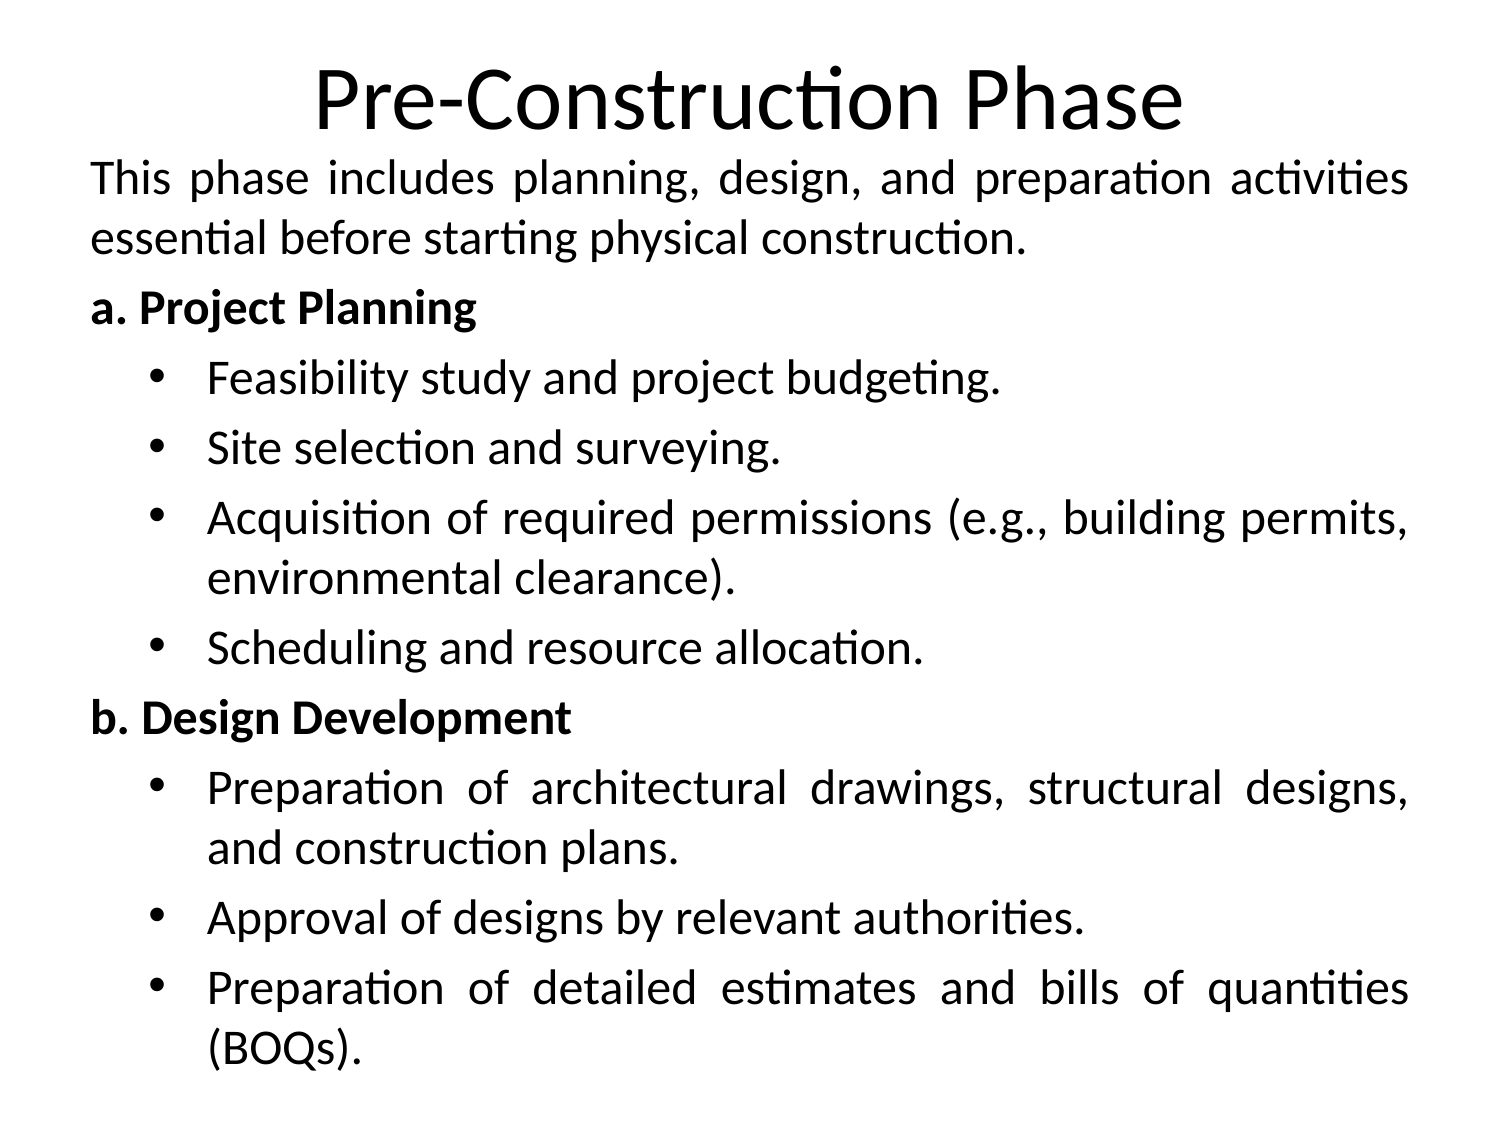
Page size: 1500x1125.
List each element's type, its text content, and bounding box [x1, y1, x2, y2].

title Pre-Construction Phase [75, 0, 1425, 137]
list This phase includes planning, design, and preparation activities essential before starting physical construction. a. Project Planning Feasibility study and project budgeting. Site selection and surveying. Acquisition of required permissions (e.g., building permits, environmental clearance). Scheduling and resource allocation. b. Design Development Preparation of architectural drawings, structural designs, and construction plans. Approval of designs by relevant authorities. Preparation of detailed estimates and bills of quantities (BOQs). [75, 137, 1425, 880]
